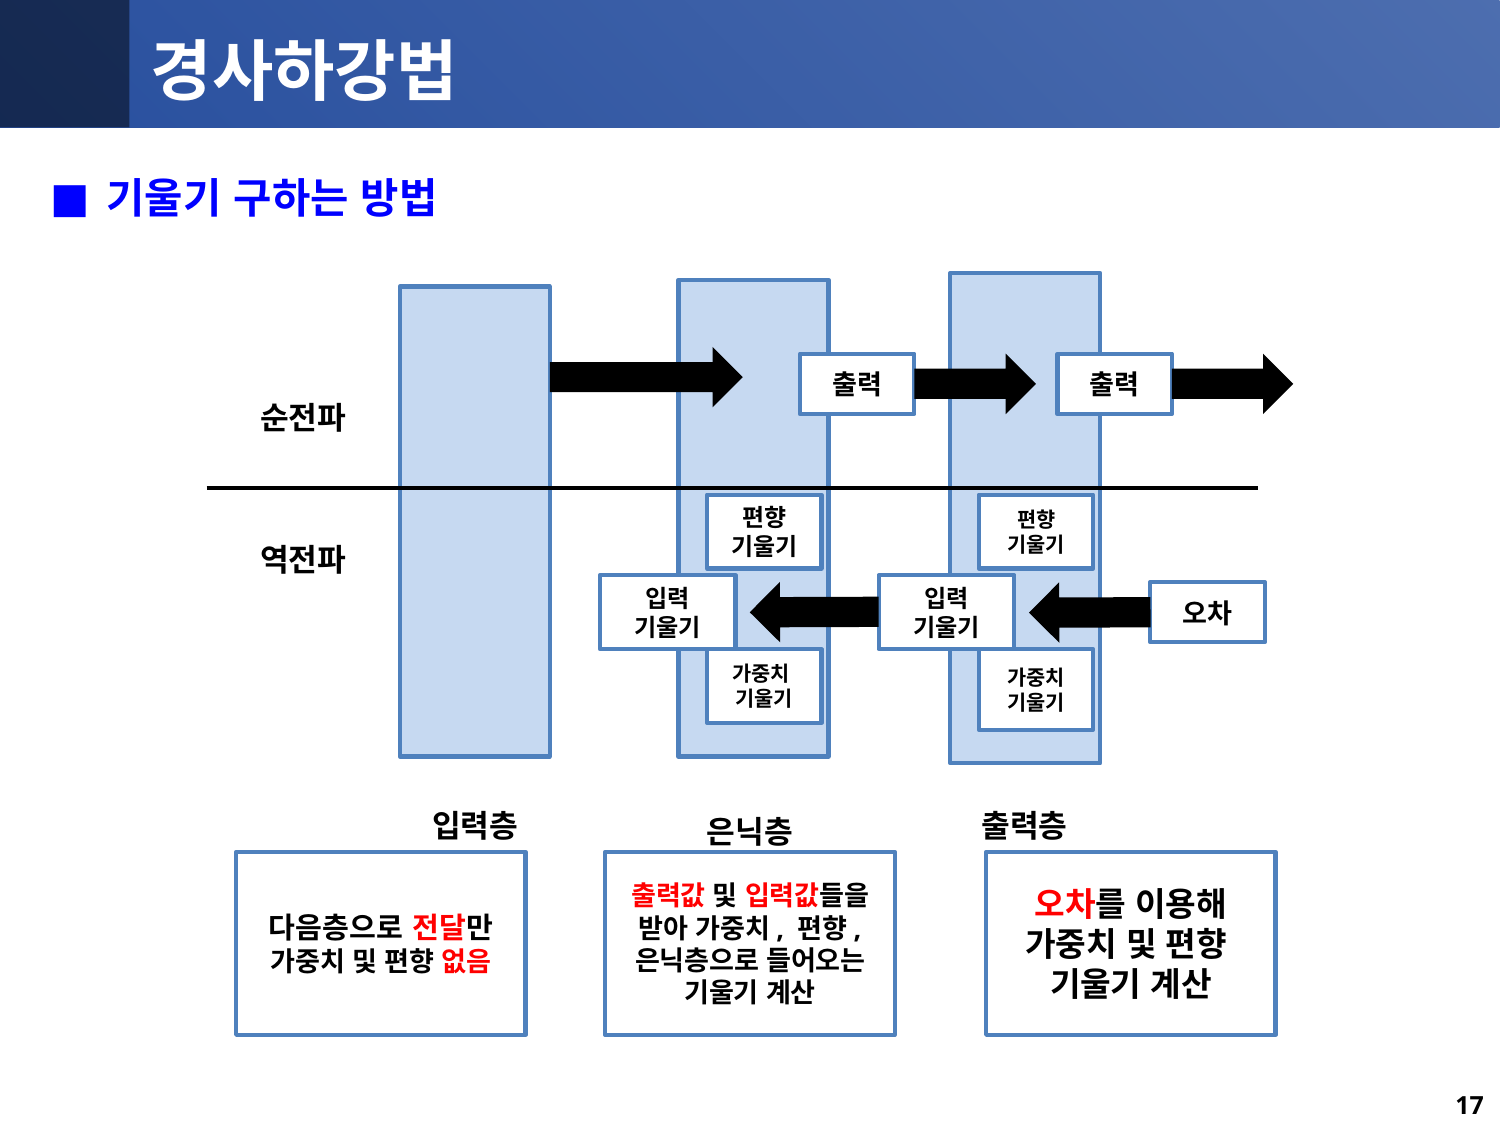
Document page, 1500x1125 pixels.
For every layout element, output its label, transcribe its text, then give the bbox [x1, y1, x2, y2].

text_box 입력층 [399, 785, 551, 866]
slide_number 21 [1148, 1081, 1500, 1125]
text_box 은닉층 [674, 791, 826, 850]
text_box 출력층 [949, 785, 1100, 866]
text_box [206, 272, 1294, 764]
title 경사하강법 [135, 21, 1460, 106]
text_box 다음층으로 전달만 가중치 및 편향 없음 [234, 850, 528, 1037]
text_box 오차를 이용해 가중치 및 편향 기울기 계산 [984, 850, 1278, 1037]
list 기울기 구하는 방법 [34, 163, 1448, 1055]
text_box 출력값 및 입력값들을 받아 가중치, 편향, 은닉층으로 들어오는 기울기 계산 [603, 850, 897, 1037]
